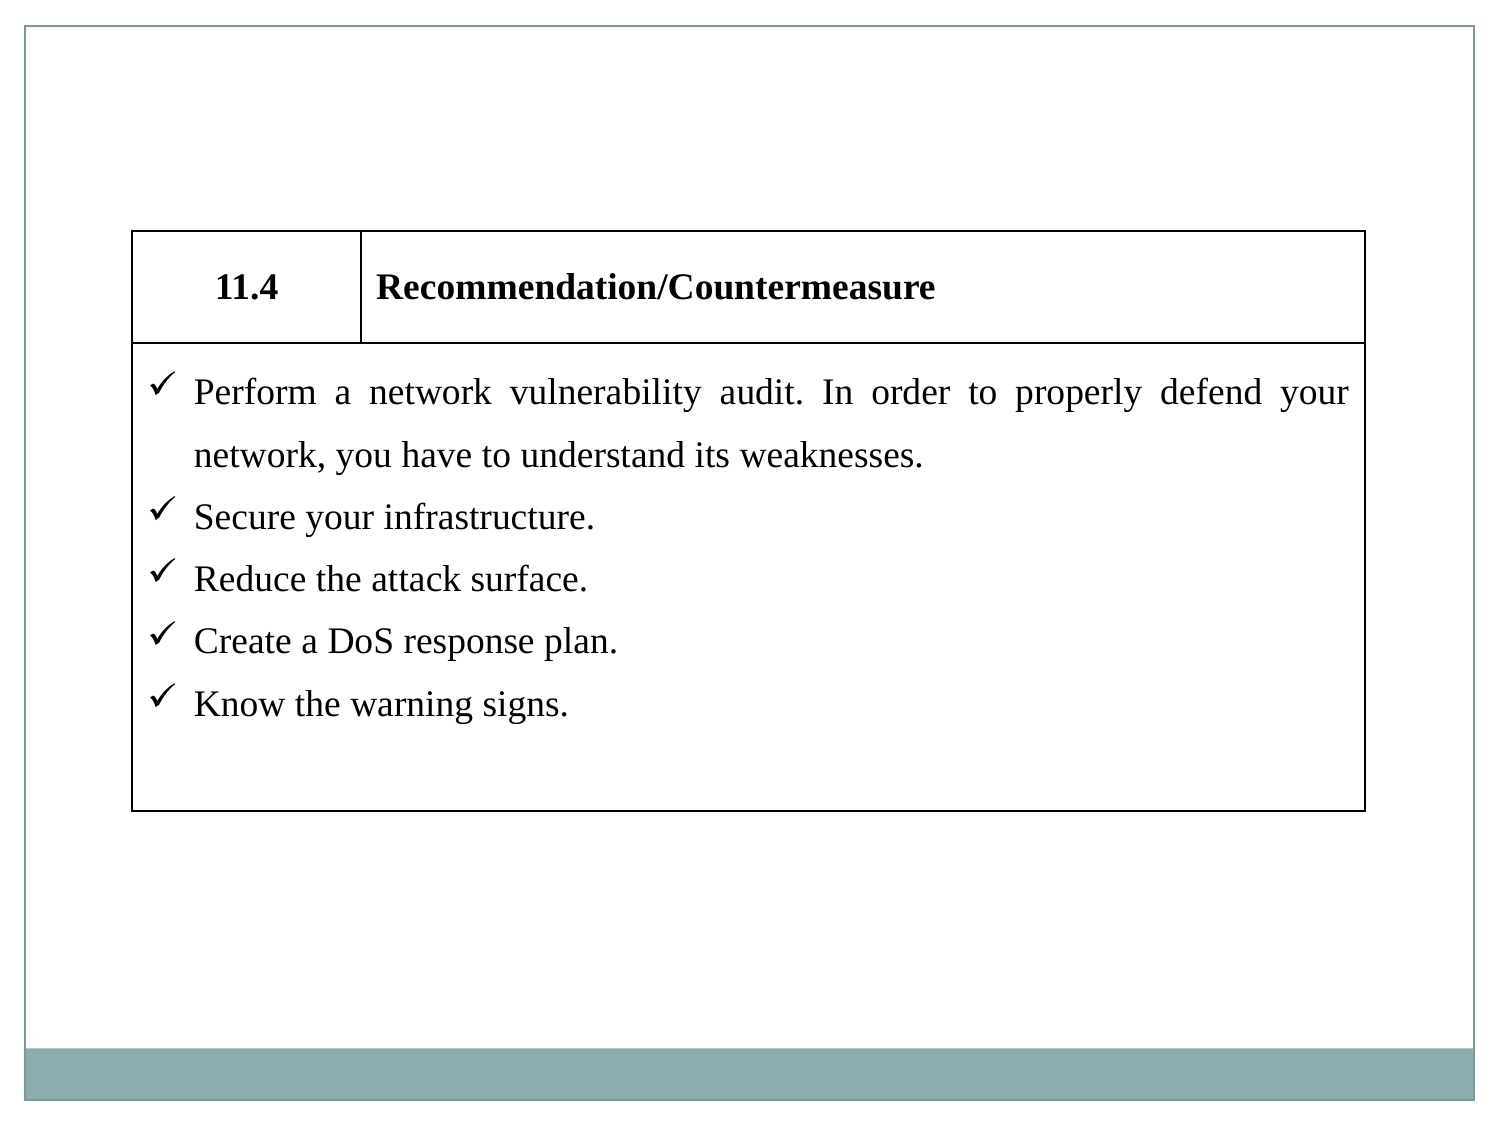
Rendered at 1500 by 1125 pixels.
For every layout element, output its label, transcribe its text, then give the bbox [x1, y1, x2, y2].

table_cell Perform a network vulnerability audit. In order to properly defend your network, you have to understand its weaknesses. Secure your infrastructure. Reduce the attack surface. Create a DoS response plan. Know the warning signs. [133, 344, 1364, 810]
table_header Recommendation/Countermeasure [362, 232, 1364, 342]
table_header 11.4 [133, 232, 360, 342]
